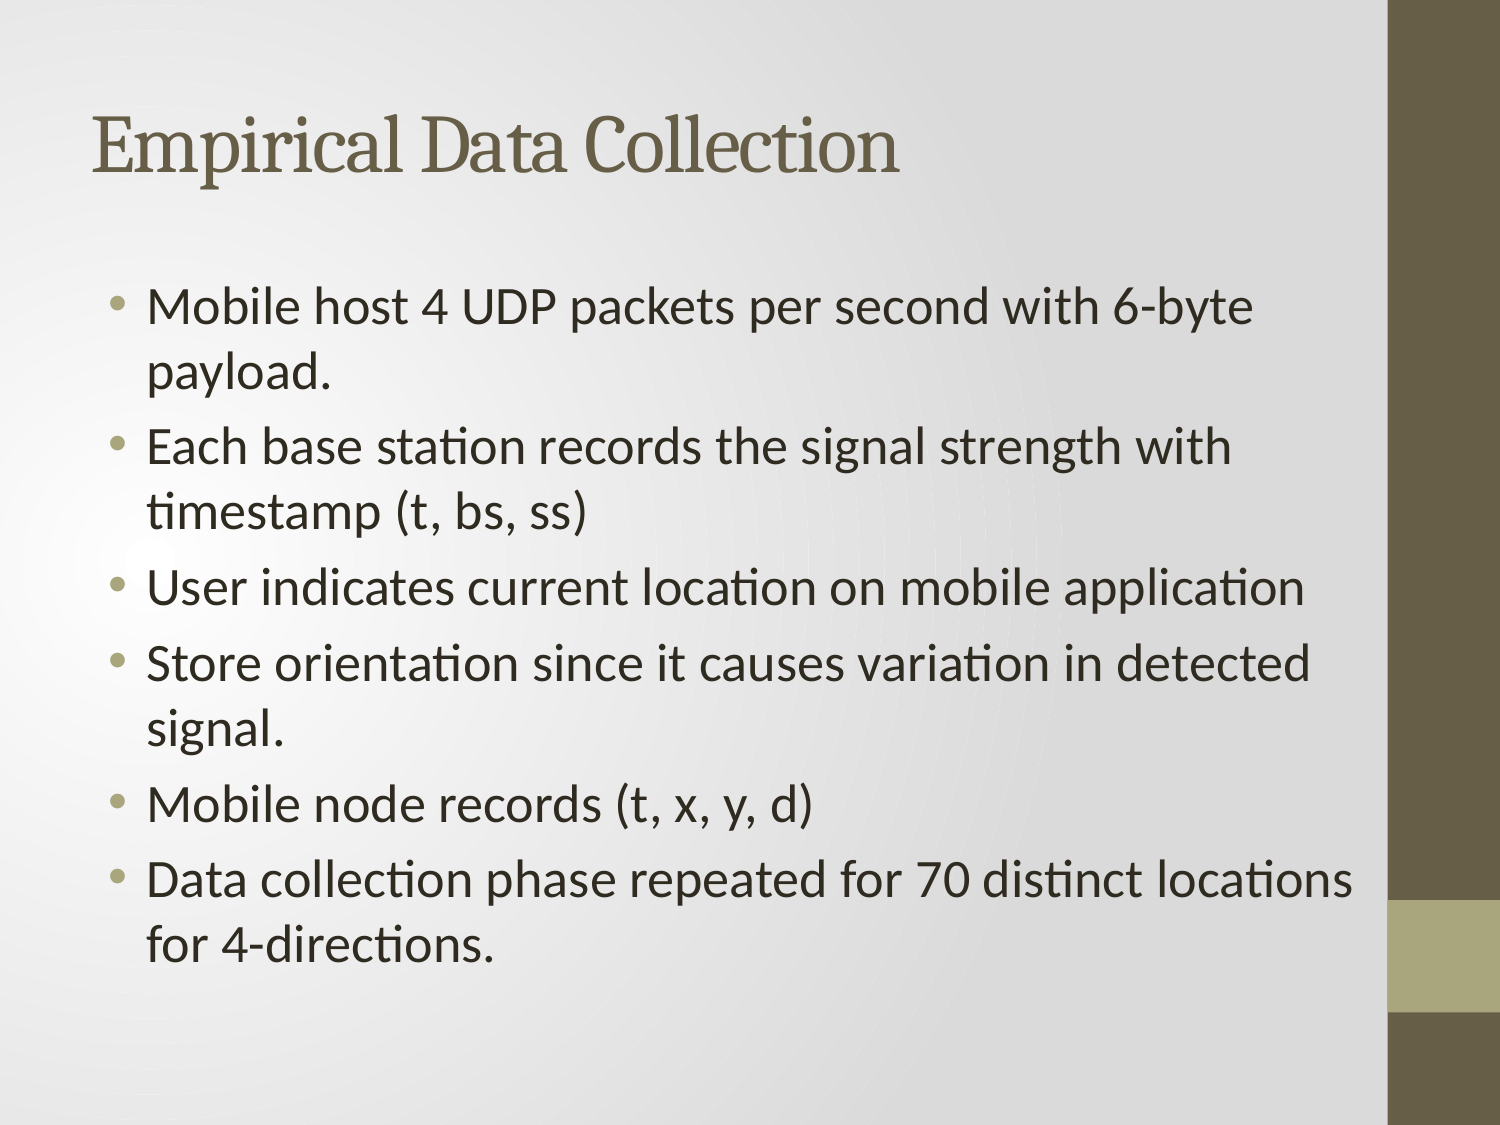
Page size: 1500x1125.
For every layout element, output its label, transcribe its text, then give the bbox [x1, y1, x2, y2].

list Mobile host 4 UDP packets per second with 6-byte payload. Each base station records the signal strength with timestamp (t, bs, ss) User indicates current location on mobile application Store orientation since it causes variation in detected signal. Mobile node records (t, x, y, d) Data collection phase repeated for 70 distinct locations for 4-directions. [75, 262, 1375, 1050]
title Empirical Data Collection [75, 45, 1325, 233]
